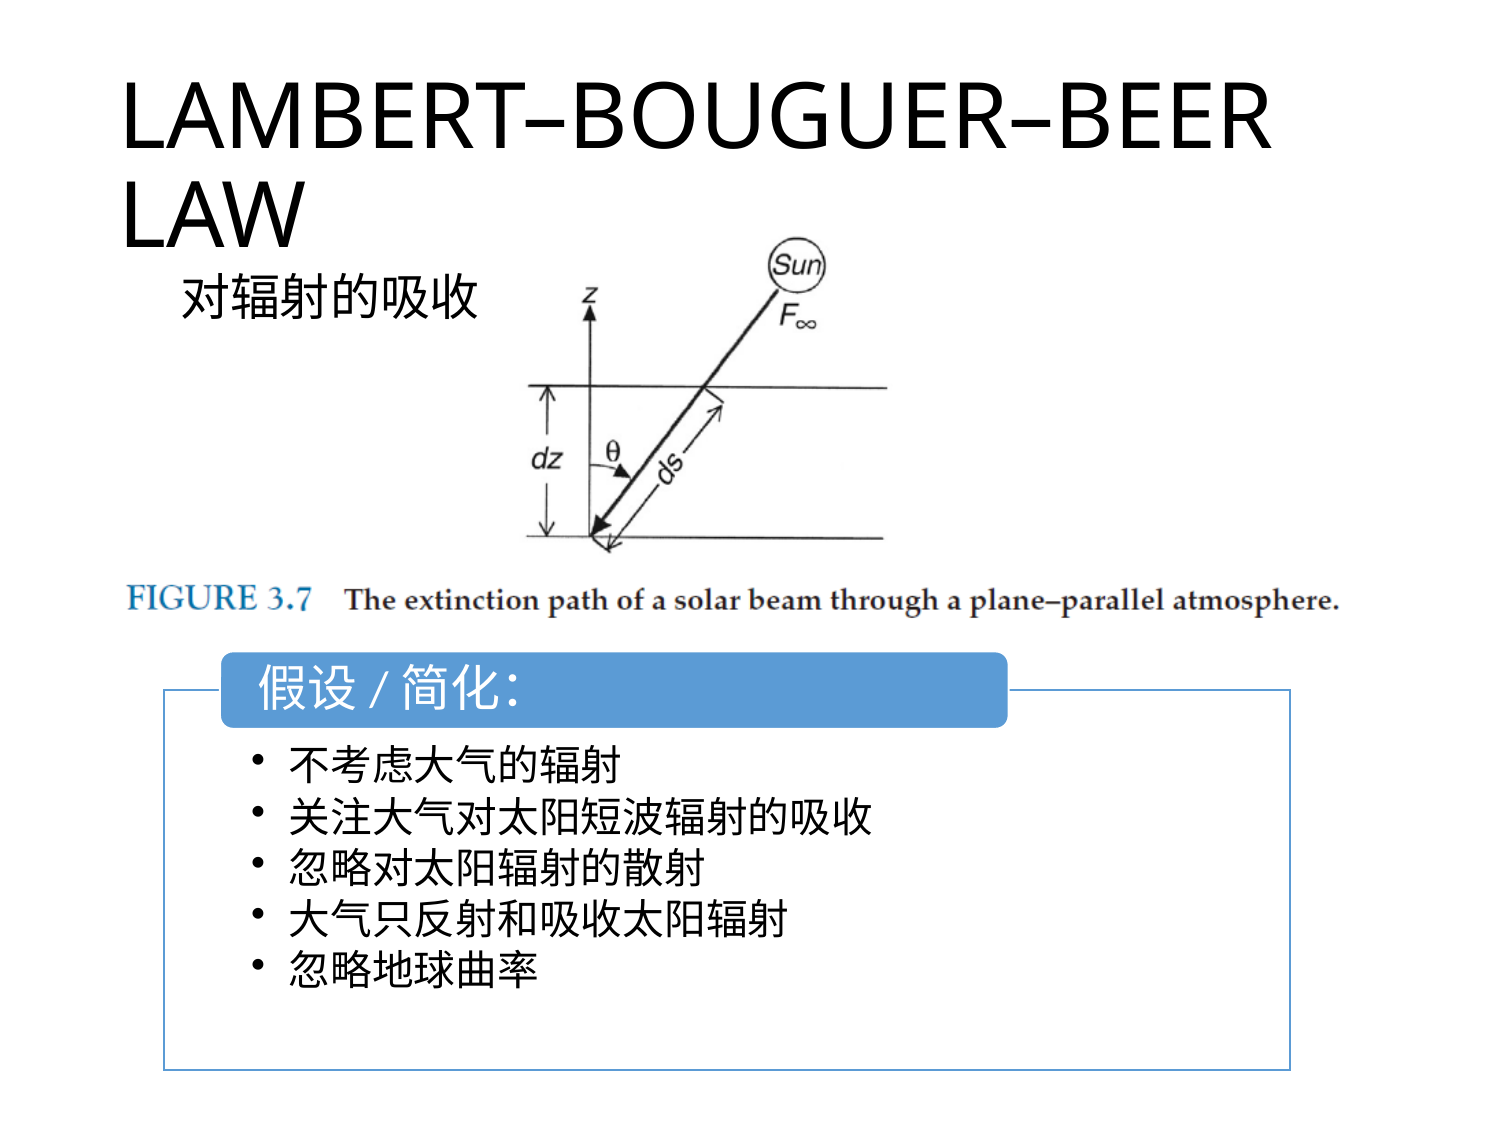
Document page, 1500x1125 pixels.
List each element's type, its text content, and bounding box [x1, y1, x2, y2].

picture [113, 235, 1346, 628]
title LAMBERT–BOUGUER–BEER LAW [103, 59, 1397, 278]
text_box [163, 648, 1291, 1074]
